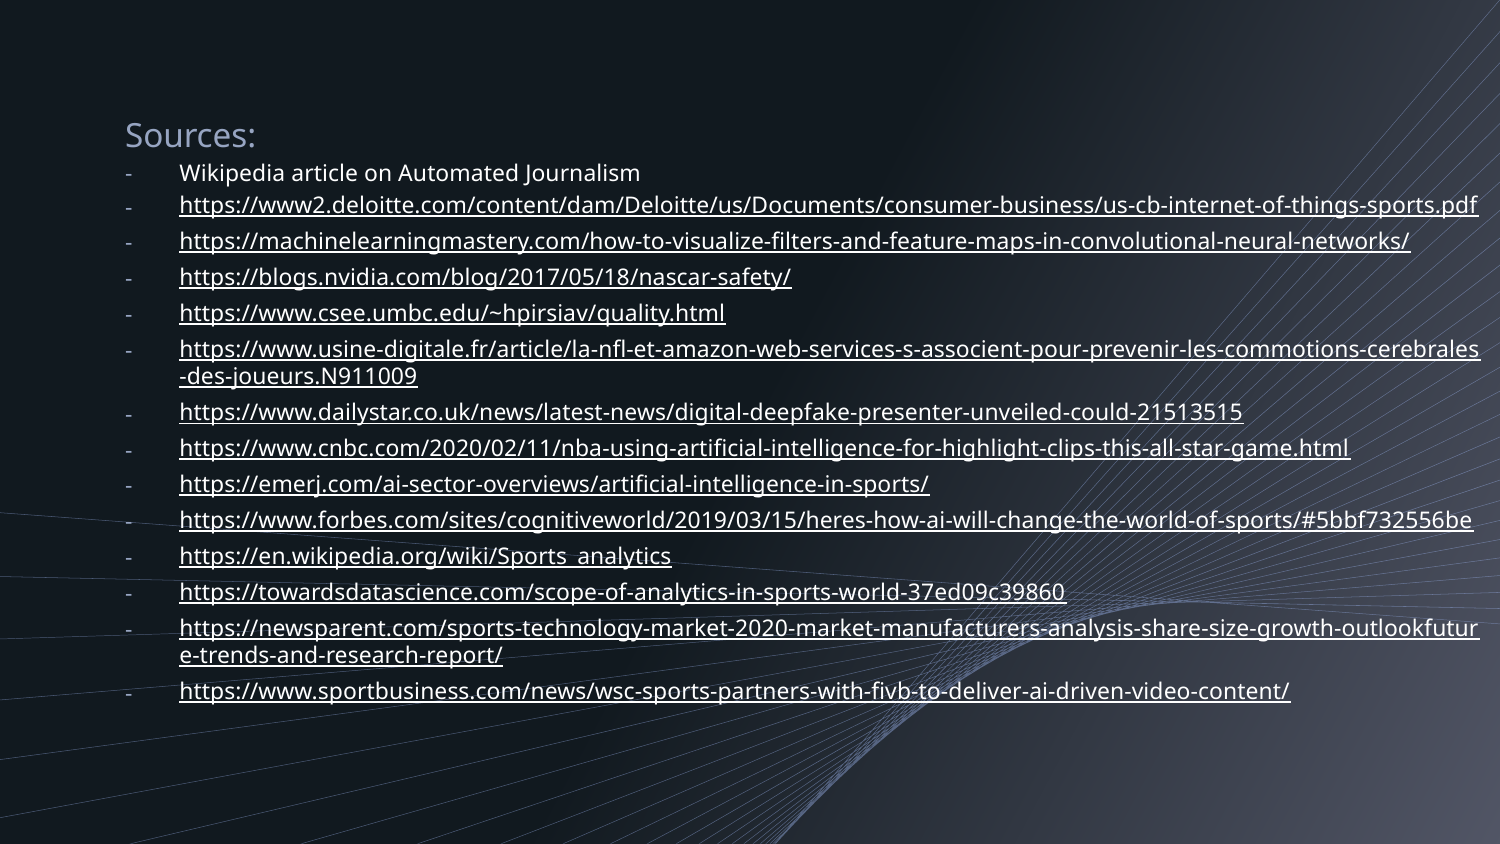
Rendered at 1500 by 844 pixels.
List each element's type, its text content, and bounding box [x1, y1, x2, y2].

subtitle Sources: Wikipedia article on Automated Journalism https://www2.deloitte.com/content/dam/Deloitte/us/Documents/consumer-business/us-cb-internet-of-things-sports.pdf https://machinelearningmastery.com/how-to-visualize-filters-and-feature-maps-in-convolutional-neural-networks/ https://blogs.nvidia.com/blog/2017/05/18/nascar-safety/ https://www.csee.umbc.edu/~hpirsiav/quality.html https://www.usine-digitale.fr/article/la-nfl-et-amazon-web-services-s-associent-pour-prevenir-les-commotions-cerebrales-des-joueurs.N911009 https://www.dailystar.co.uk/news/latest-news/digital-deepfake-presenter-unveiled-could-21513515 https://www.cnbc.com/2020/02/11/nba-using-artificial-intelligence-for-highlight-clips-this-all-star-game.html https://emerj.com/ai-sector-overviews/artificial-intelligence-in-sports/ https://www.forbes.com/sites/cognitiveworld/2019/03/15/heres-how-ai-will-change-the-world-of-sports/#5bbf732556be https://en.wikipedia.org/wiki/Sports_analytics https://towardsdatascience.com/scope-of-analytics-in-sports-world-37ed09c39860 https://newsparent.com/sports-technology-market-2020-market-manufacturers-analysis-share-size-growth-outlookfuture-trends-and-research-report/ https://www.sportbusiness.com/news/wsc-sports-partners-with-fivb-to-deliver-ai-driven-video-content/ [104, 108, 1482, 844]
